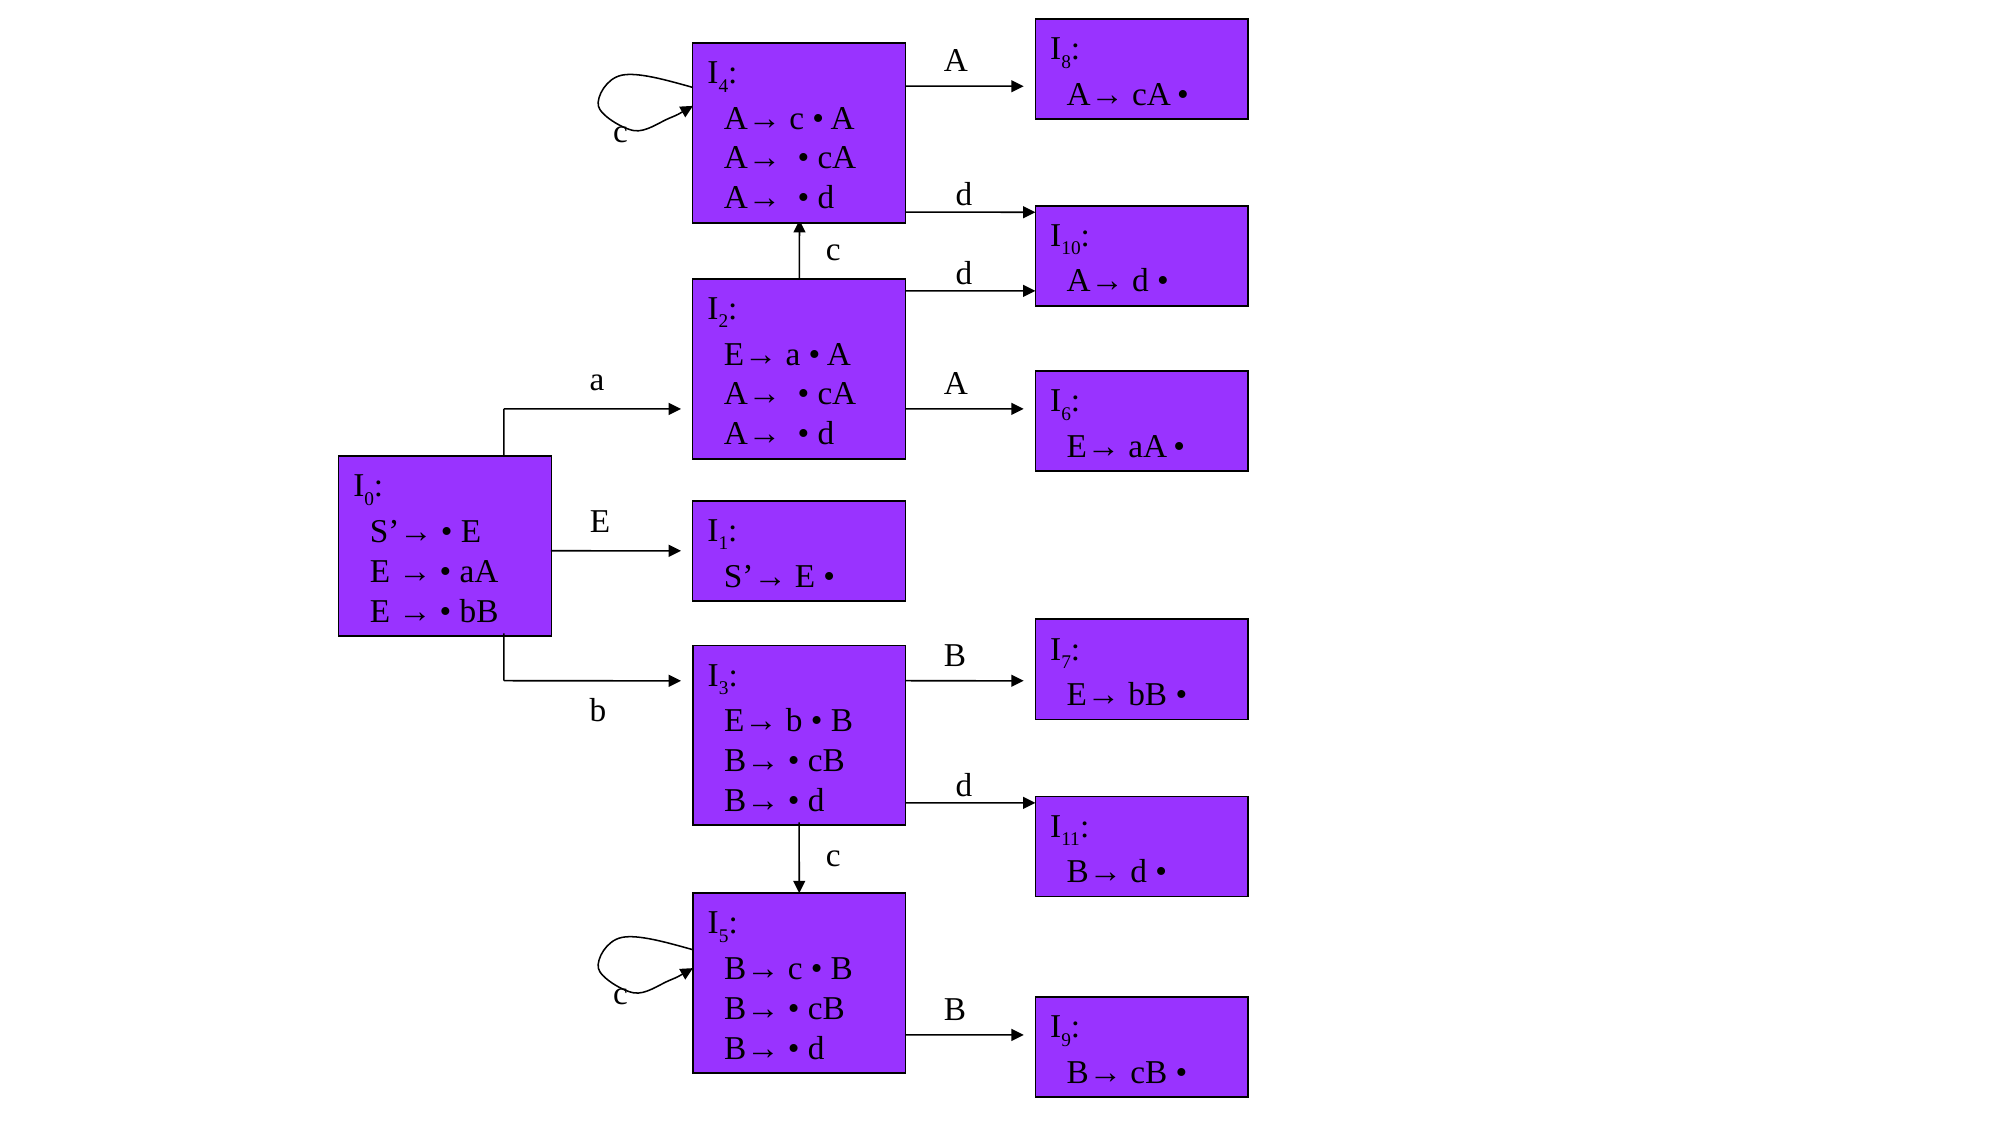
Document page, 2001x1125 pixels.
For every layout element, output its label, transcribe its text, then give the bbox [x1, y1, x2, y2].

text_box a [574, 349, 623, 405]
text_box I2: E→ a • A A→ • cA A→ • d [692, 278, 906, 459]
text_box d [940, 243, 989, 299]
text_box d [940, 164, 989, 220]
text_box [905, 80, 1024, 93]
text_box I0: S’→ • E E → • aA E → • bB [338, 456, 552, 637]
text_box I8: A→ cA • [1035, 19, 1249, 120]
text_box I4: A→ c • A A→ • cA A→ • d [692, 42, 906, 223]
text_box B [929, 979, 989, 1035]
text_box I7: E→ bB • [1035, 619, 1249, 720]
text_box [931, 1028, 1024, 1042]
text_box I11: B→ d • [1035, 796, 1249, 897]
text_box I3: E→ b • B B→ • cB B→ • d [692, 645, 906, 826]
text_box [989, 206, 1036, 219]
text_box B [929, 625, 989, 681]
text_box c [598, 101, 634, 157]
text_box [793, 822, 806, 893]
text_box [503, 402, 681, 416]
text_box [550, 491, 681, 551]
text_box I5: B→ c • B B→ • cB B→ • d [692, 893, 906, 1074]
text_box I6: E→ aA • [1035, 371, 1249, 472]
text_box [989, 402, 1024, 416]
text_box I10: A→ d • [1035, 205, 1249, 306]
text_box A [929, 353, 989, 409]
text_box d [940, 755, 989, 811]
text_box b [574, 680, 623, 736]
text_box [623, 674, 681, 687]
text_box [598, 936, 693, 994]
text_box I9: B→ cB • [1035, 997, 1249, 1098]
text_box [598, 74, 693, 131]
text_box [989, 284, 1036, 298]
text_box c [598, 964, 634, 1019]
text_box A [929, 30, 989, 86]
text_box [793, 223, 806, 279]
text_box c [811, 826, 859, 881]
text_box I1: S’→ E • [692, 501, 906, 602]
text_box c [811, 223, 859, 275]
text_box [989, 796, 1035, 810]
text_box [989, 674, 1024, 687]
